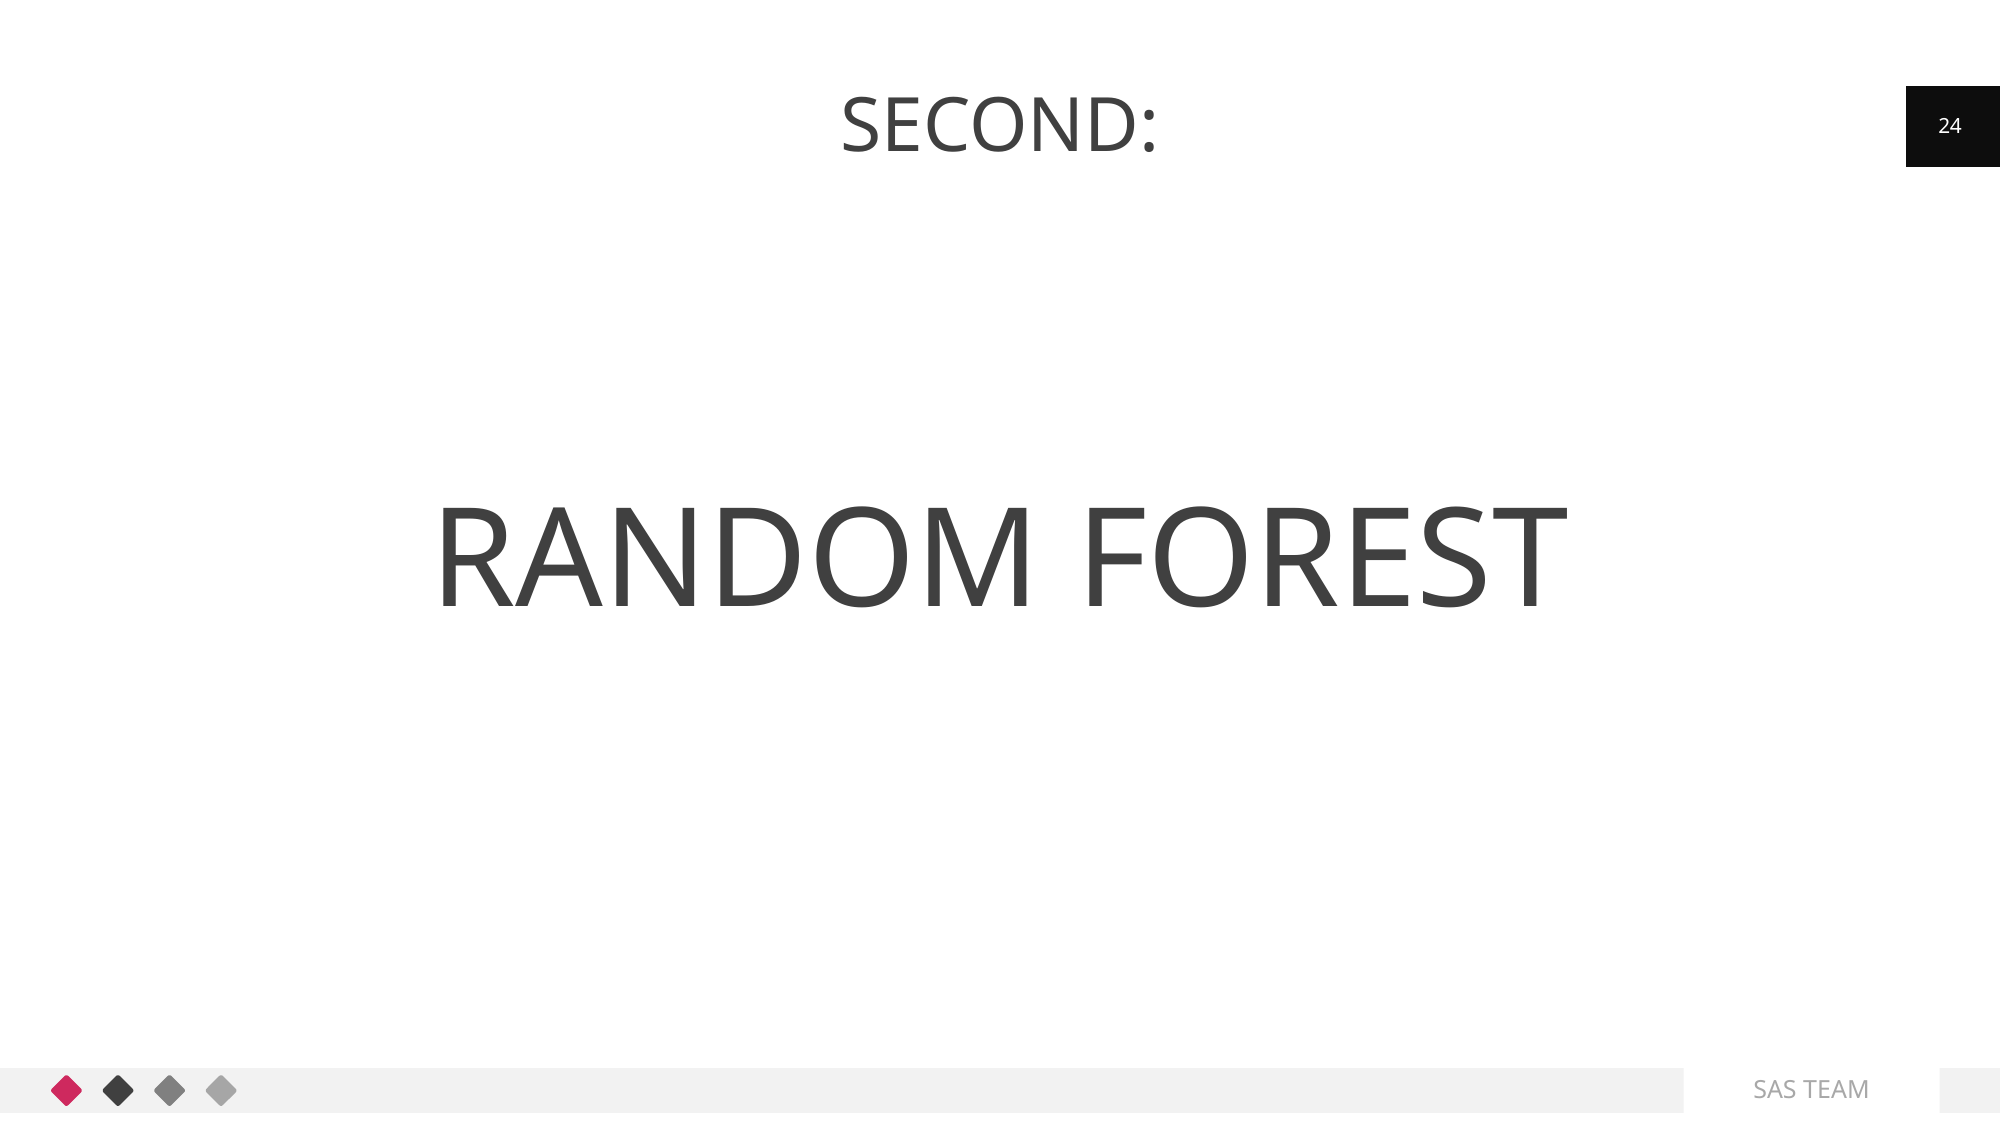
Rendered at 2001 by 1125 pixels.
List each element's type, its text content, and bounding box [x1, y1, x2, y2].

footer SAS TEAM [1683, 1067, 1940, 1114]
slide_number 24 [1915, 96, 1985, 157]
text_box Random Forest [137, 487, 1863, 636]
title Second: [137, 86, 1863, 169]
